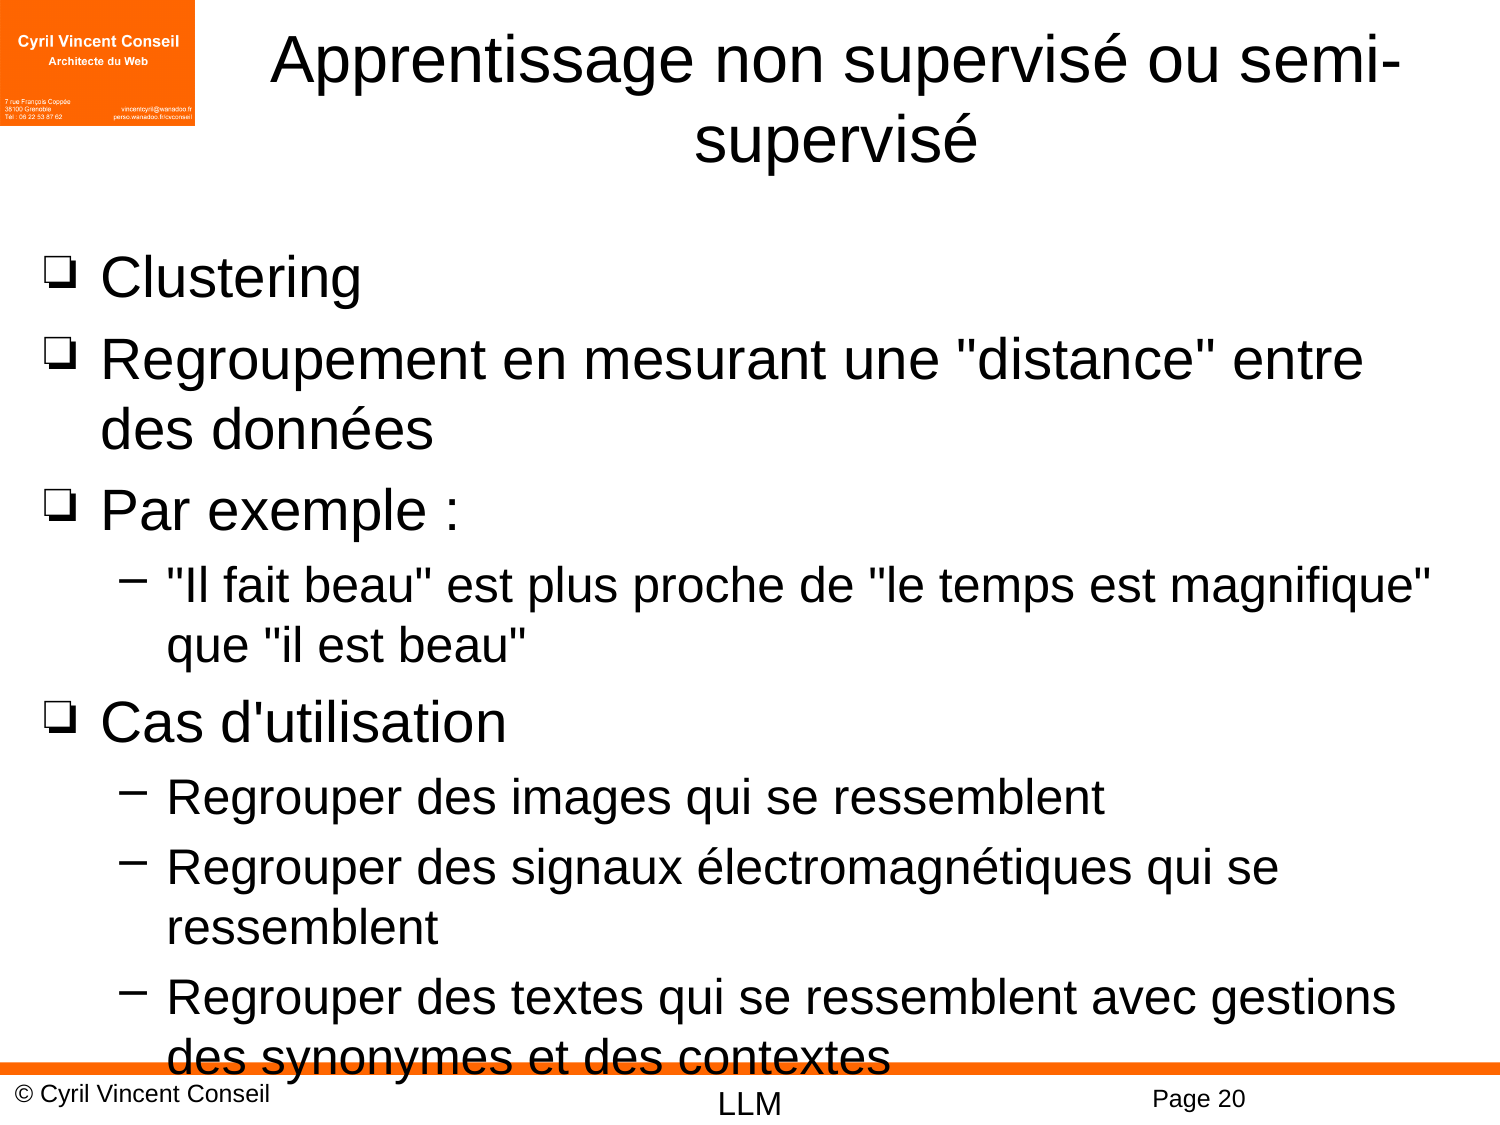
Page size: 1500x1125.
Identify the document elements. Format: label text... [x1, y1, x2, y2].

list Clustering Regroupement en mesurant une "distance" entre des données Par exemple : "Il fait beau" est plus proche de "le temps est magnifique" que "il est beau" Cas d'utilisation Regrouper des images qui se ressemblent Regrouper des signaux électromagnétiques qui se ressemblent Regrouper des textes qui se ressemblent avec gestions des synonymes et des contextes [29, 231, 1468, 1059]
title Apprentissage non supervisé ou semi-supervisé [194, 2, 1480, 190]
picture [0, 0, 195, 126]
